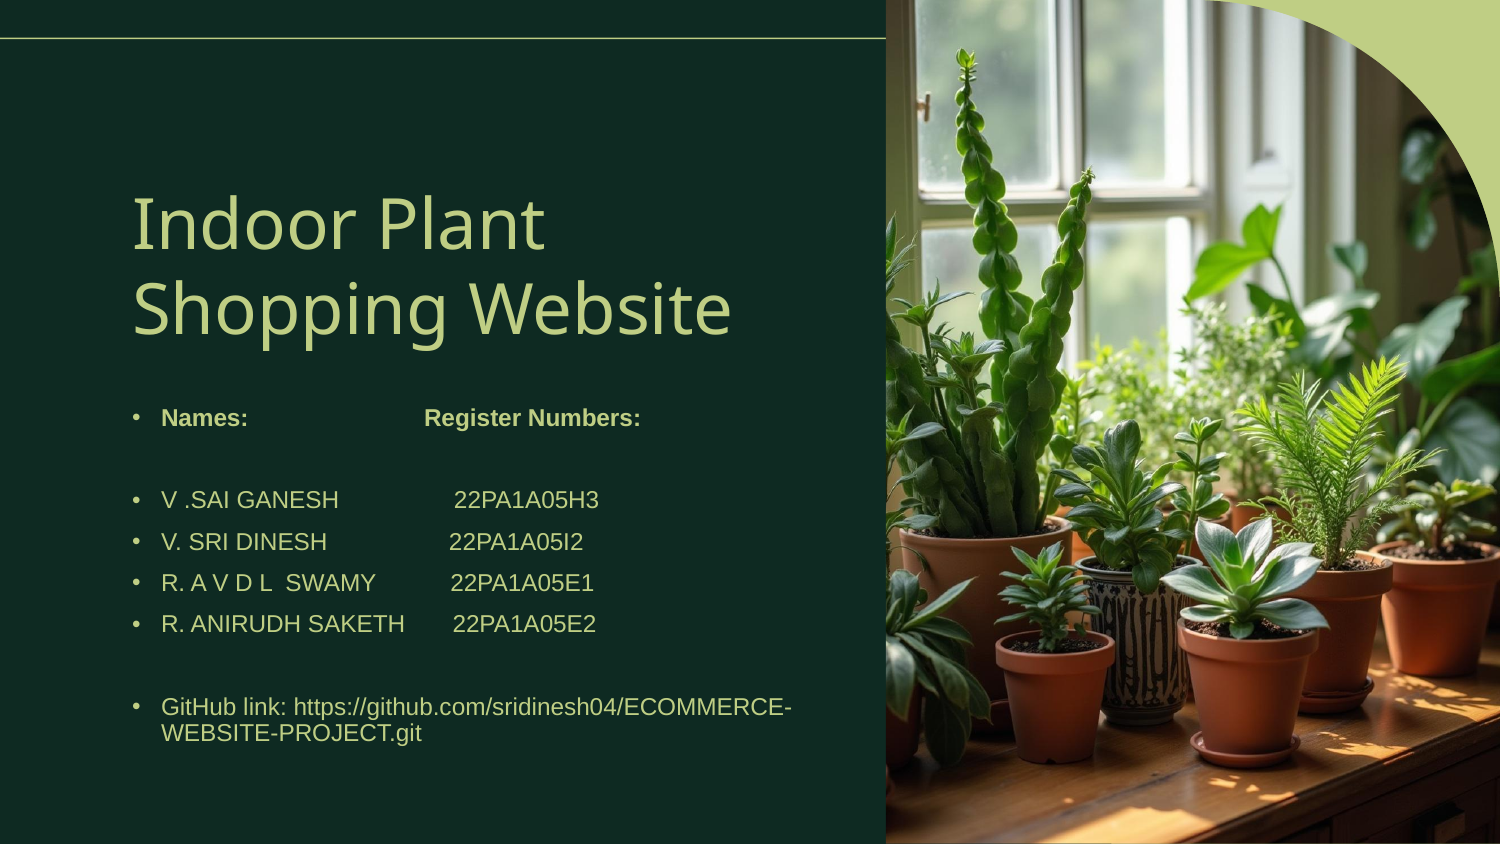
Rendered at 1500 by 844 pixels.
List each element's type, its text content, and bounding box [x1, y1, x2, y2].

subtitle Names: Register Numbers: V .SAI GANESH 22PA1A05H3 V. SRI DINESH 22PA1A05I2 R. A V D L SWAMY 22PA1A05E1 R. ANIRUDH SAKETH 22PA1A05E2 GitHub link: https://github.com/sridinesh04/ECOMMERCE-WEBSITE-PROJECT.git [117, 390, 816, 764]
title Indoor Plant Shopping Website [117, 107, 816, 364]
text_box [885, 0, 1500, 844]
